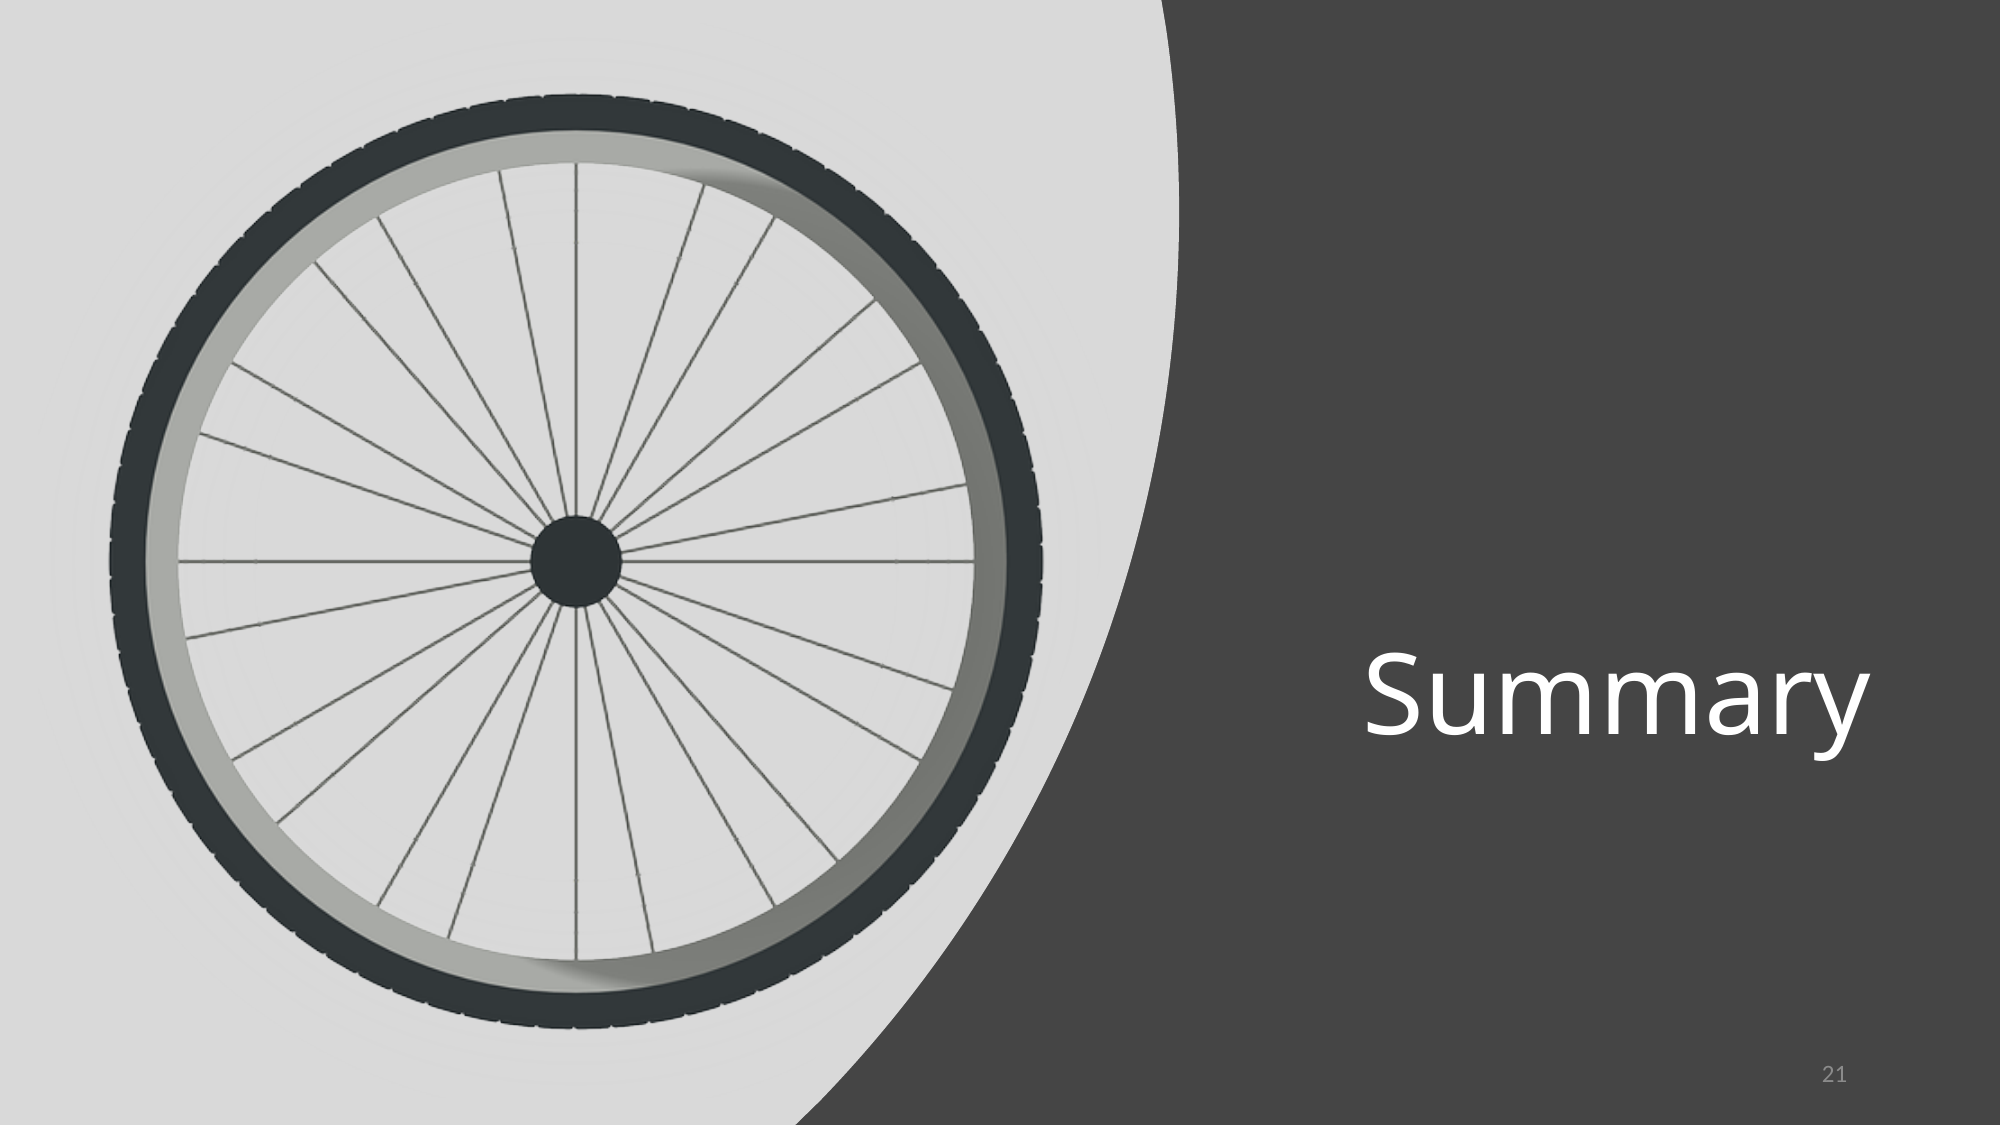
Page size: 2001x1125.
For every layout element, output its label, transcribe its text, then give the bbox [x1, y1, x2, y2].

slide_number 21 [1412, 1042, 1863, 1103]
title Summary [1347, 292, 1895, 767]
text_box [1153, 0, 1181, 476]
picture [0, 0, 1153, 1125]
